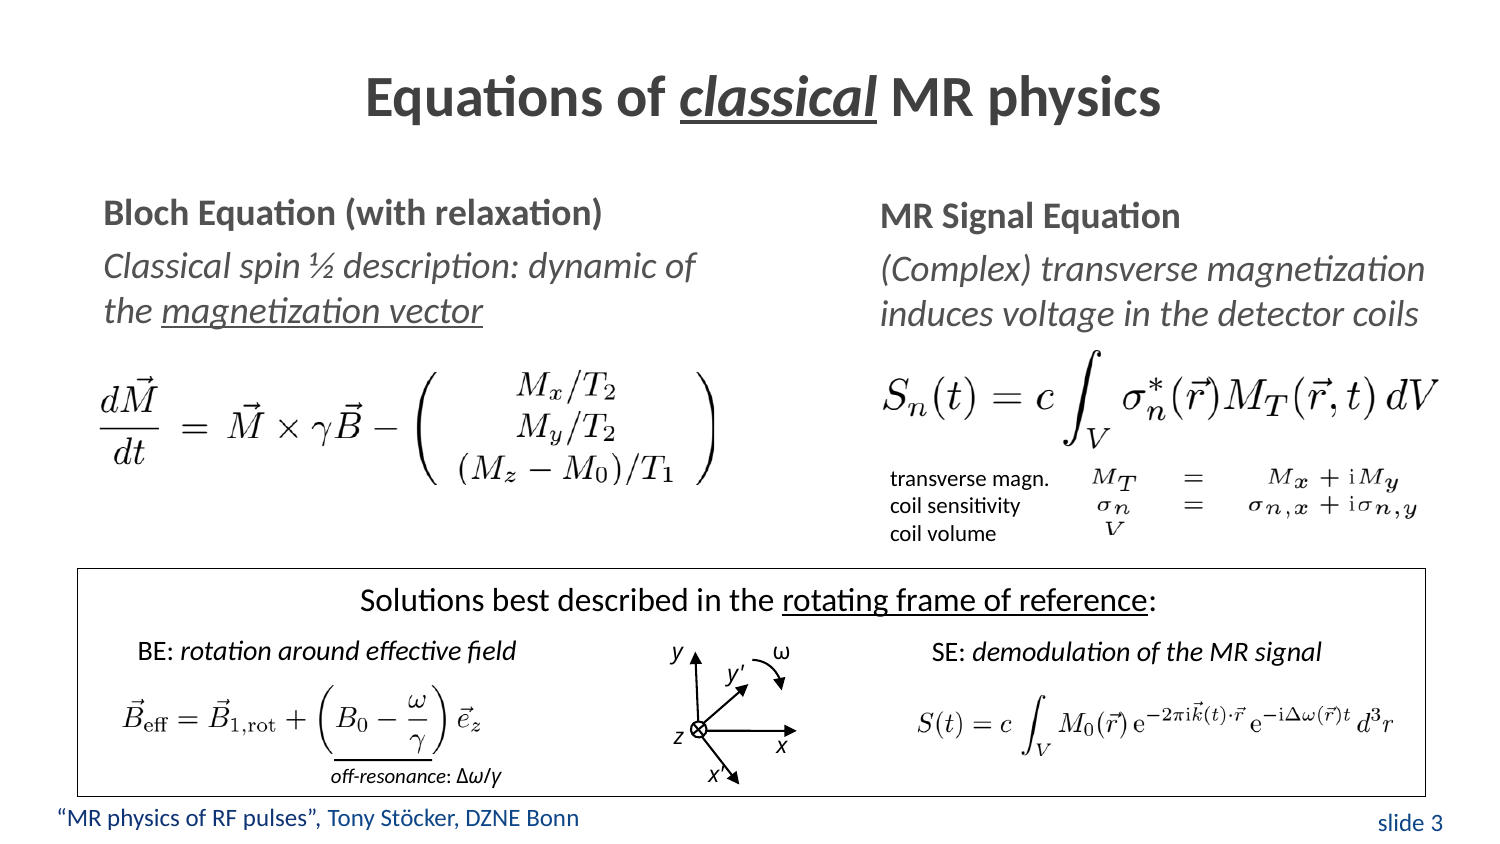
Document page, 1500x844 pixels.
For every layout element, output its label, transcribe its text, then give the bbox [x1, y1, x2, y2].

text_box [77, 568, 1426, 797]
picture [882, 350, 1439, 535]
text_box MR Signal Equation (Complex) transverse magnetization induces voltage in the detector coils [864, 184, 1485, 369]
text_box Bloch Equation (with relaxation) Classical spin ½ description: dynamic of the magnetization vector [88, 180, 734, 383]
text_box transverse magn. coil sensitivity coil volume [875, 455, 1065, 553]
picture [99, 369, 715, 485]
title Equations of classical MR physics [88, 58, 1439, 166]
